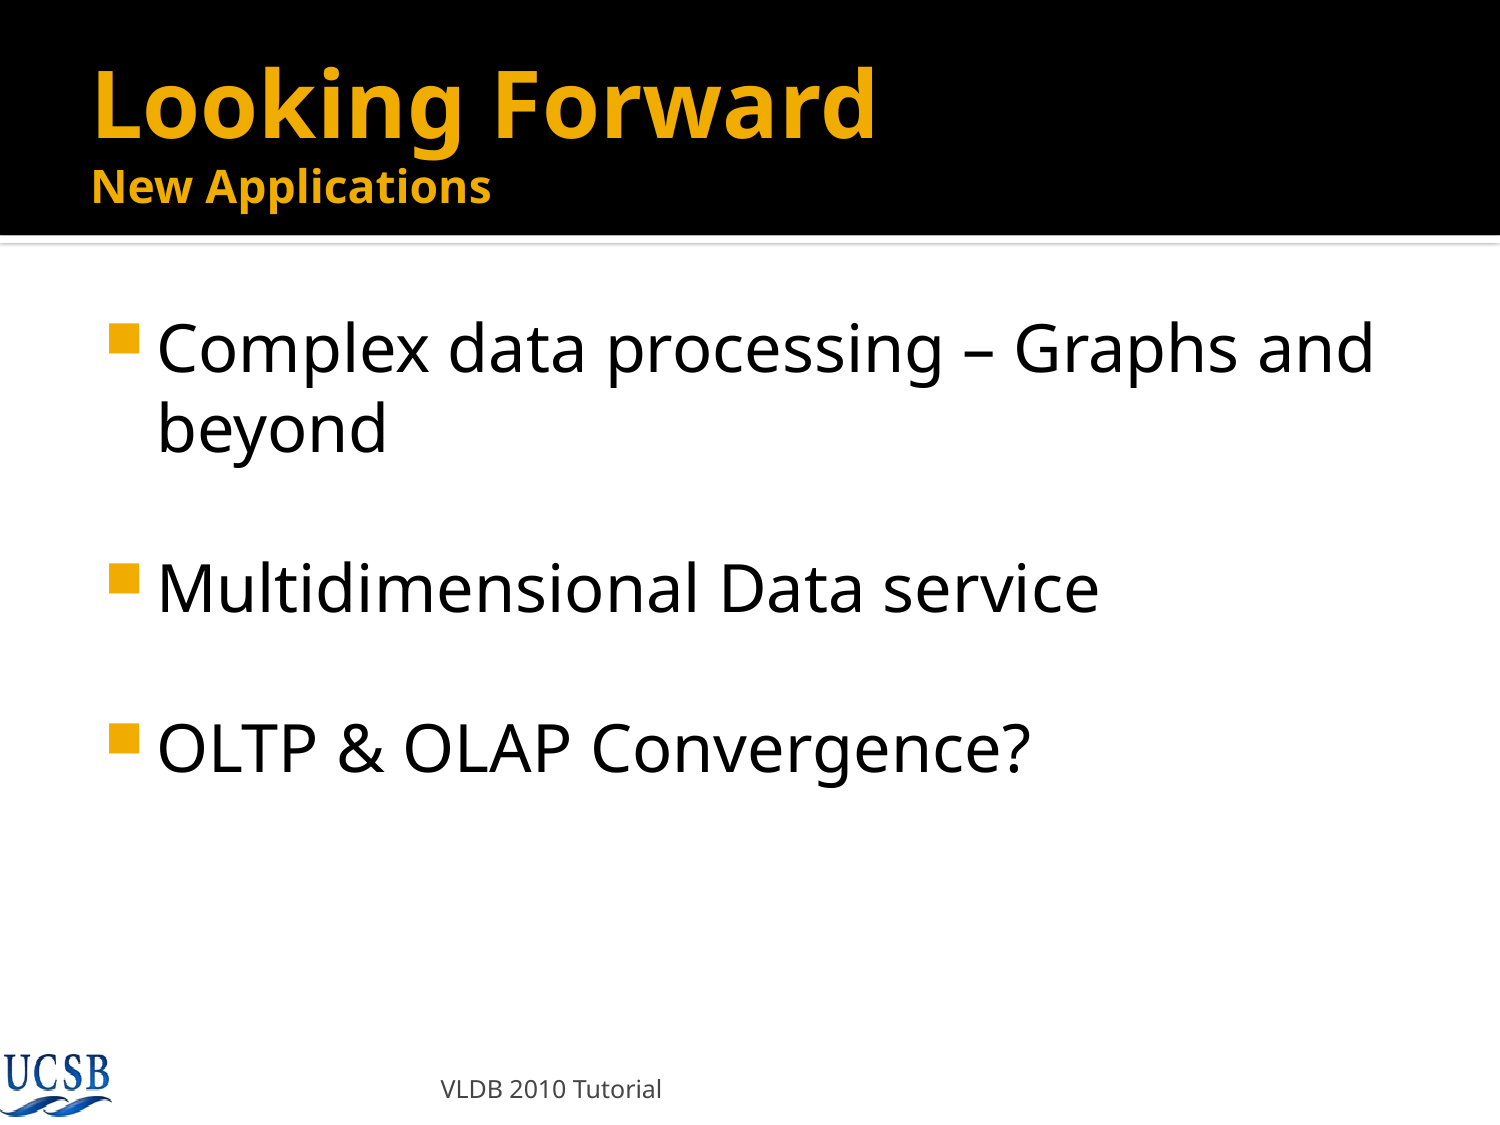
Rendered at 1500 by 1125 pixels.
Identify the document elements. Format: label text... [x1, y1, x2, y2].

list Complex data processing – Graphs and beyond Multidimensional Data service OLTP & OLAP Convergence? [75, 291, 1425, 1050]
footer VLDB 2010 Tutorial [433, 1062, 1337, 1108]
title Looking Forward New Applications [75, 25, 1425, 231]
picture [0, 1053, 113, 1117]
